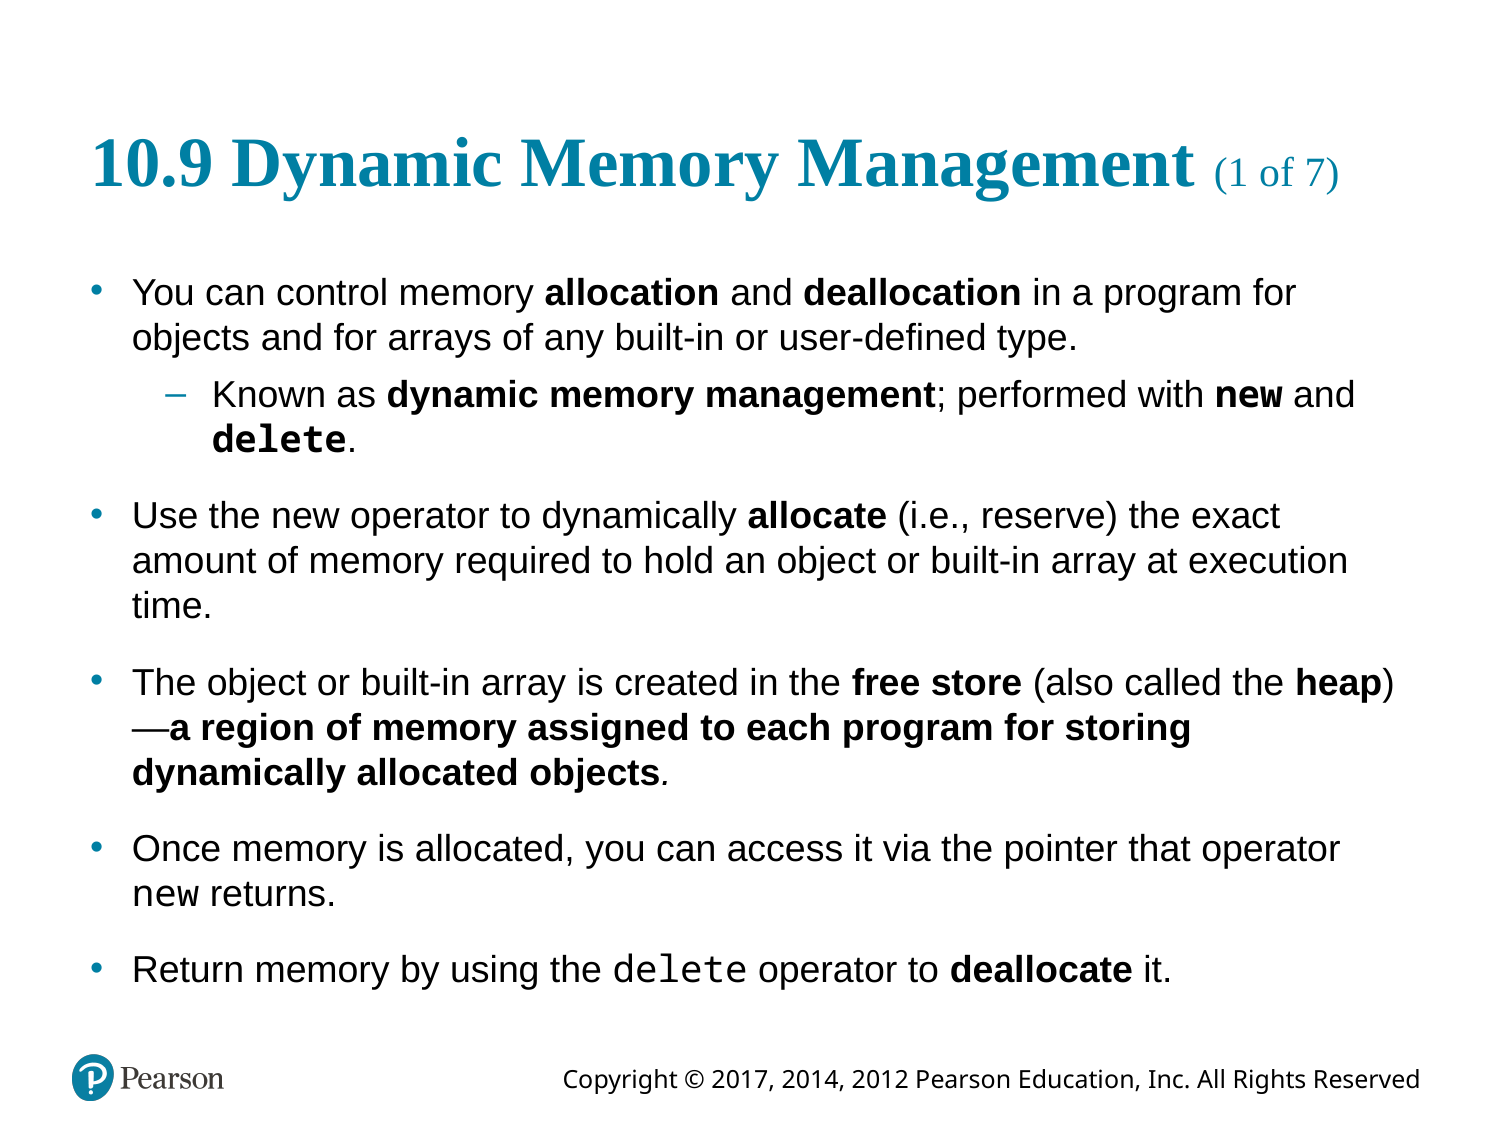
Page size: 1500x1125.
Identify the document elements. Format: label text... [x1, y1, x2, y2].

picture [72, 1087, 83, 1101]
title 10.9 Dynamic Memory Management (1 of 7) [75, 35, 1425, 216]
picture [98, 1054, 224, 1101]
list You can control memory allocation and deallocation in a program for objects and for arrays of any built-in or user-defined type. Known as dynamic memory management; performed with new and delete. Use the new operator to dynamically allocate (i.e., reserve) the exact amount of memory required to hold an object or built-in array at execution time. The object or built-in array is created in the free store (also called the heap)—a region of memory assigned to each program for storing dynamically allocated objects. Once memory is allocated, you can access it via the pointer that operator new returns. Return memory by using the delete operator to deallocate it. [75, 262, 1425, 1005]
picture [72, 1054, 88, 1070]
picture [80, 1063, 106, 1088]
